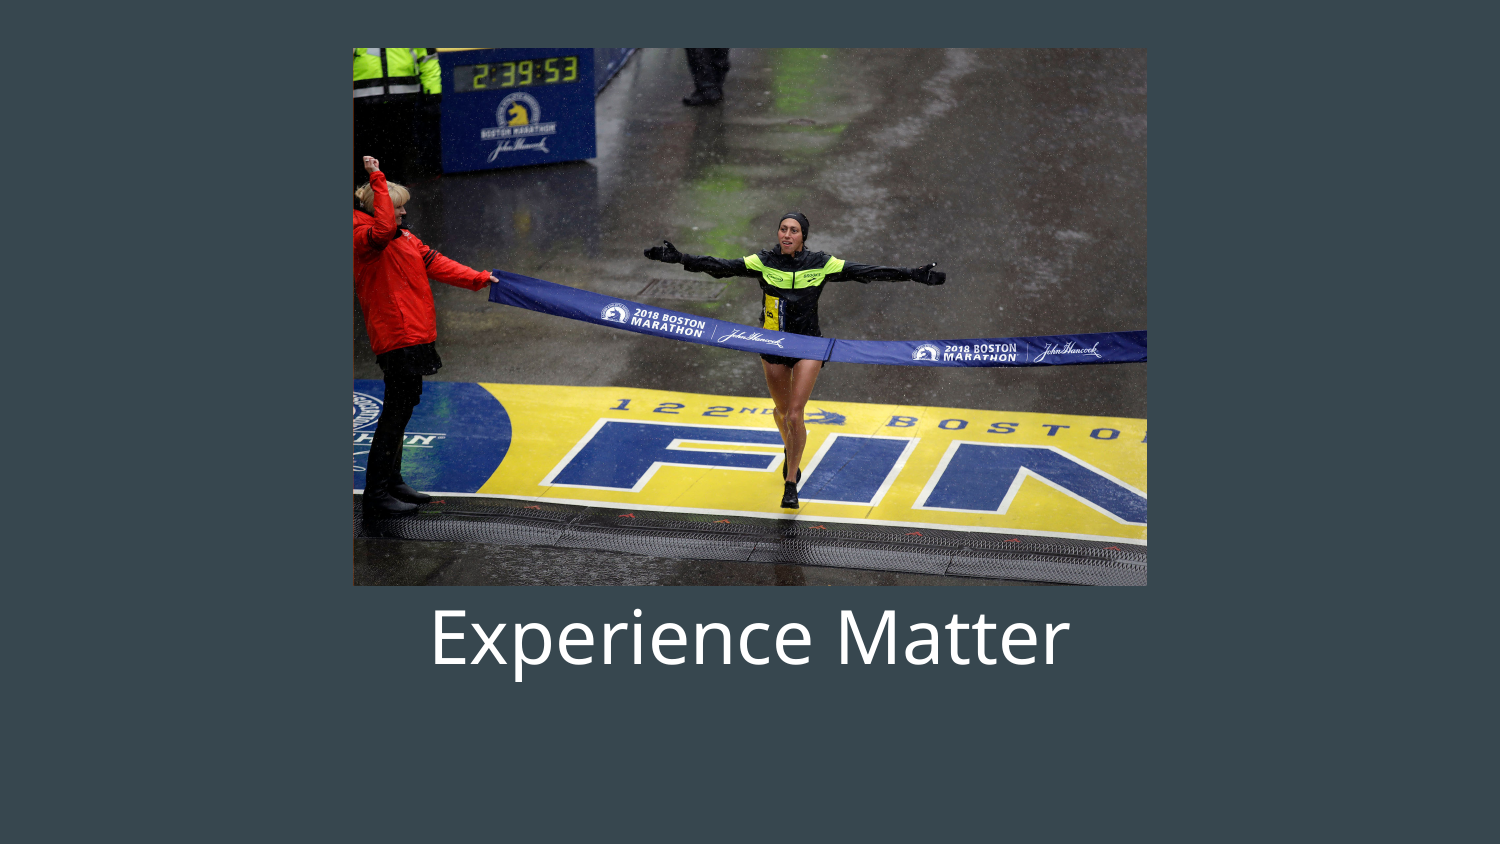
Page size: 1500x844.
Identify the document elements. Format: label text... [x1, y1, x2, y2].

picture [352, 48, 1148, 586]
title Experience Matter [105, 563, 1394, 705]
